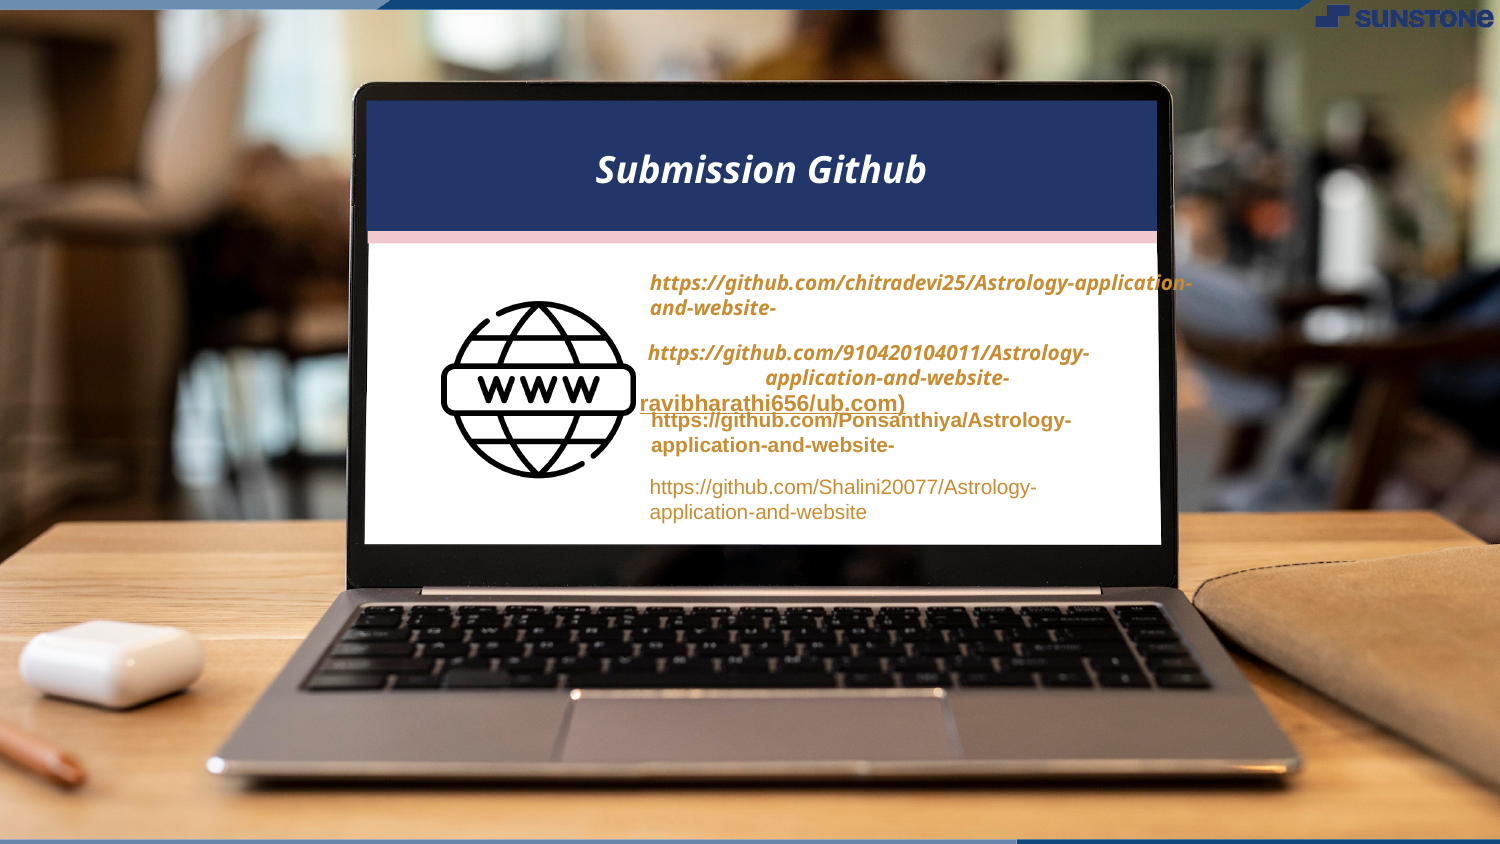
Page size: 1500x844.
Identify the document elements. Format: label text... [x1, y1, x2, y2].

text_box https://github.com/Ponsanthiya/Astrology-application-and-website- [636, 424, 1148, 465]
text_box https://github.com/chitradevi25/Astrology-application-and-website- [634, 262, 1211, 328]
text_box ravibharathi656/ub.com) [624, 381, 1375, 424]
list Submission Github [432, 131, 1091, 206]
list https://github.com/910420104011/Astrology-application-and-website- [584, 327, 1116, 402]
picture [0, 0, 1500, 844]
text_box https://github.com/Shalini20077/Astrology-application-and-website [634, 466, 1097, 532]
